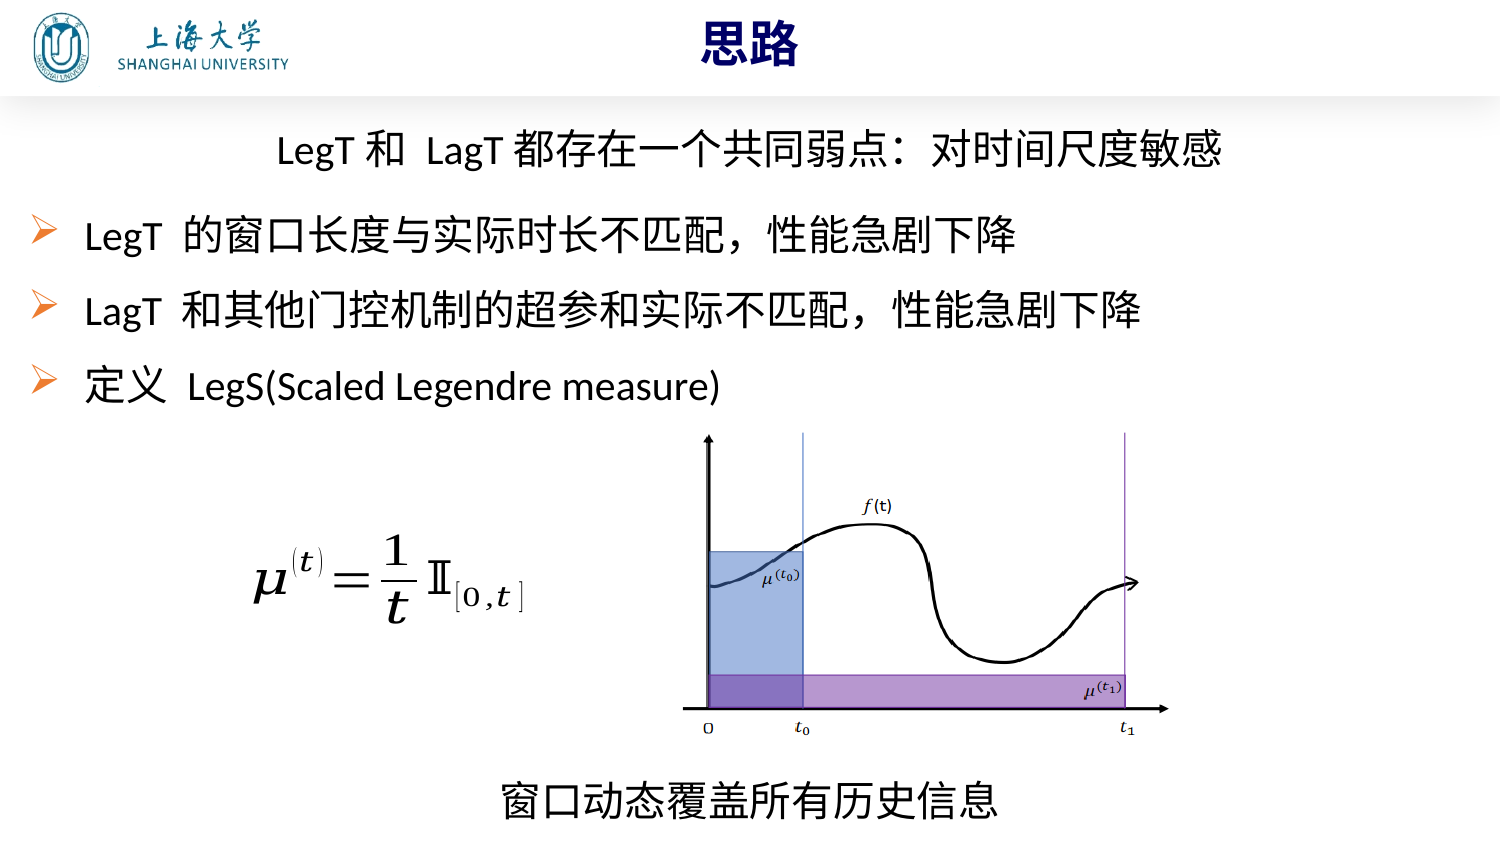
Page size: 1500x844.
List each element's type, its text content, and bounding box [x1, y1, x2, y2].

text_box 思路 [0, 0, 1500, 95]
text_box LegT和 LagT都存在一个共同弱点：对时间尺度敏感 [0, 115, 1500, 181]
picture [679, 419, 1175, 752]
text_box 窗口动态覆盖所有历史信息 [0, 767, 1500, 833]
